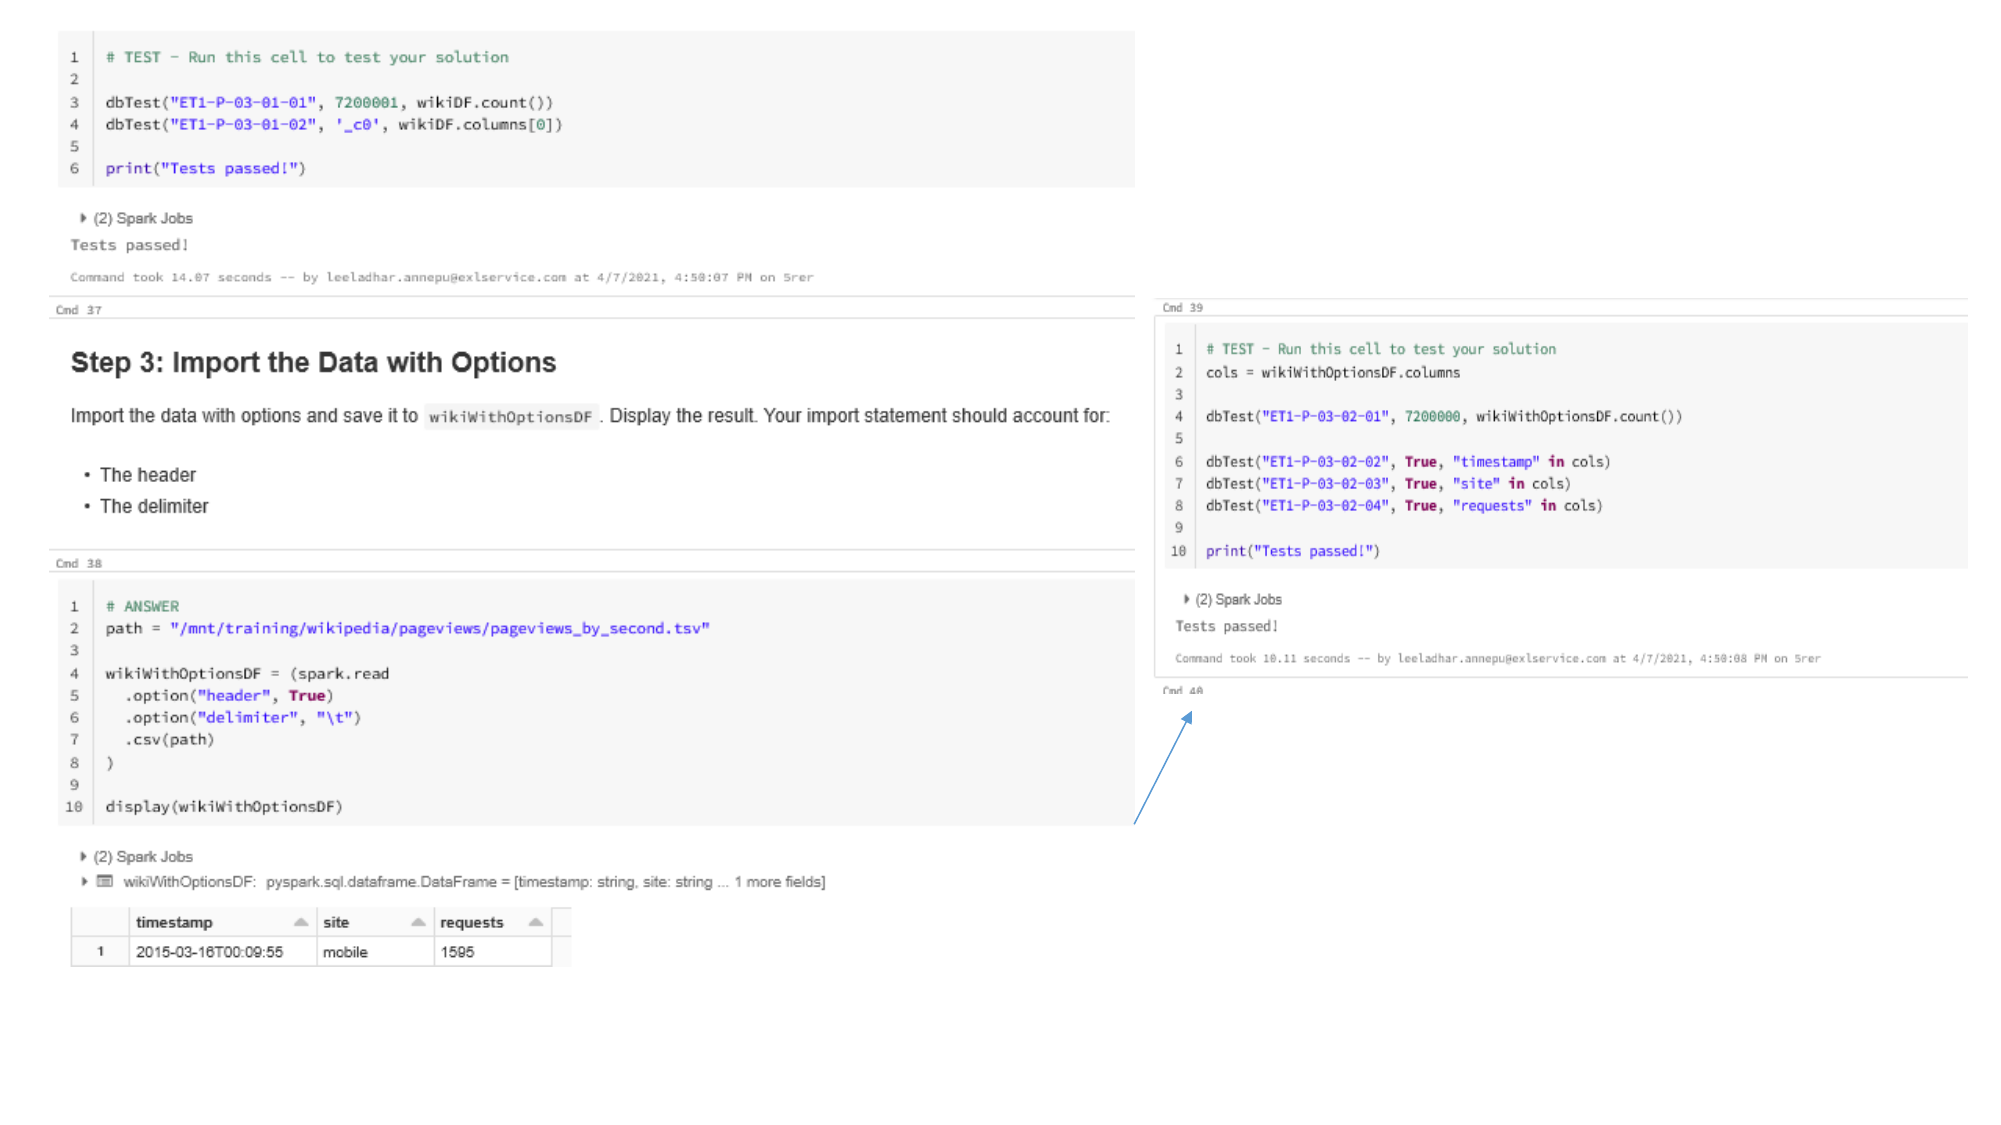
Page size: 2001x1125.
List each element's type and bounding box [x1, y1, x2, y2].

picture [49, 25, 1135, 967]
picture [1146, 298, 1968, 695]
text_box [1133, 710, 1193, 825]
